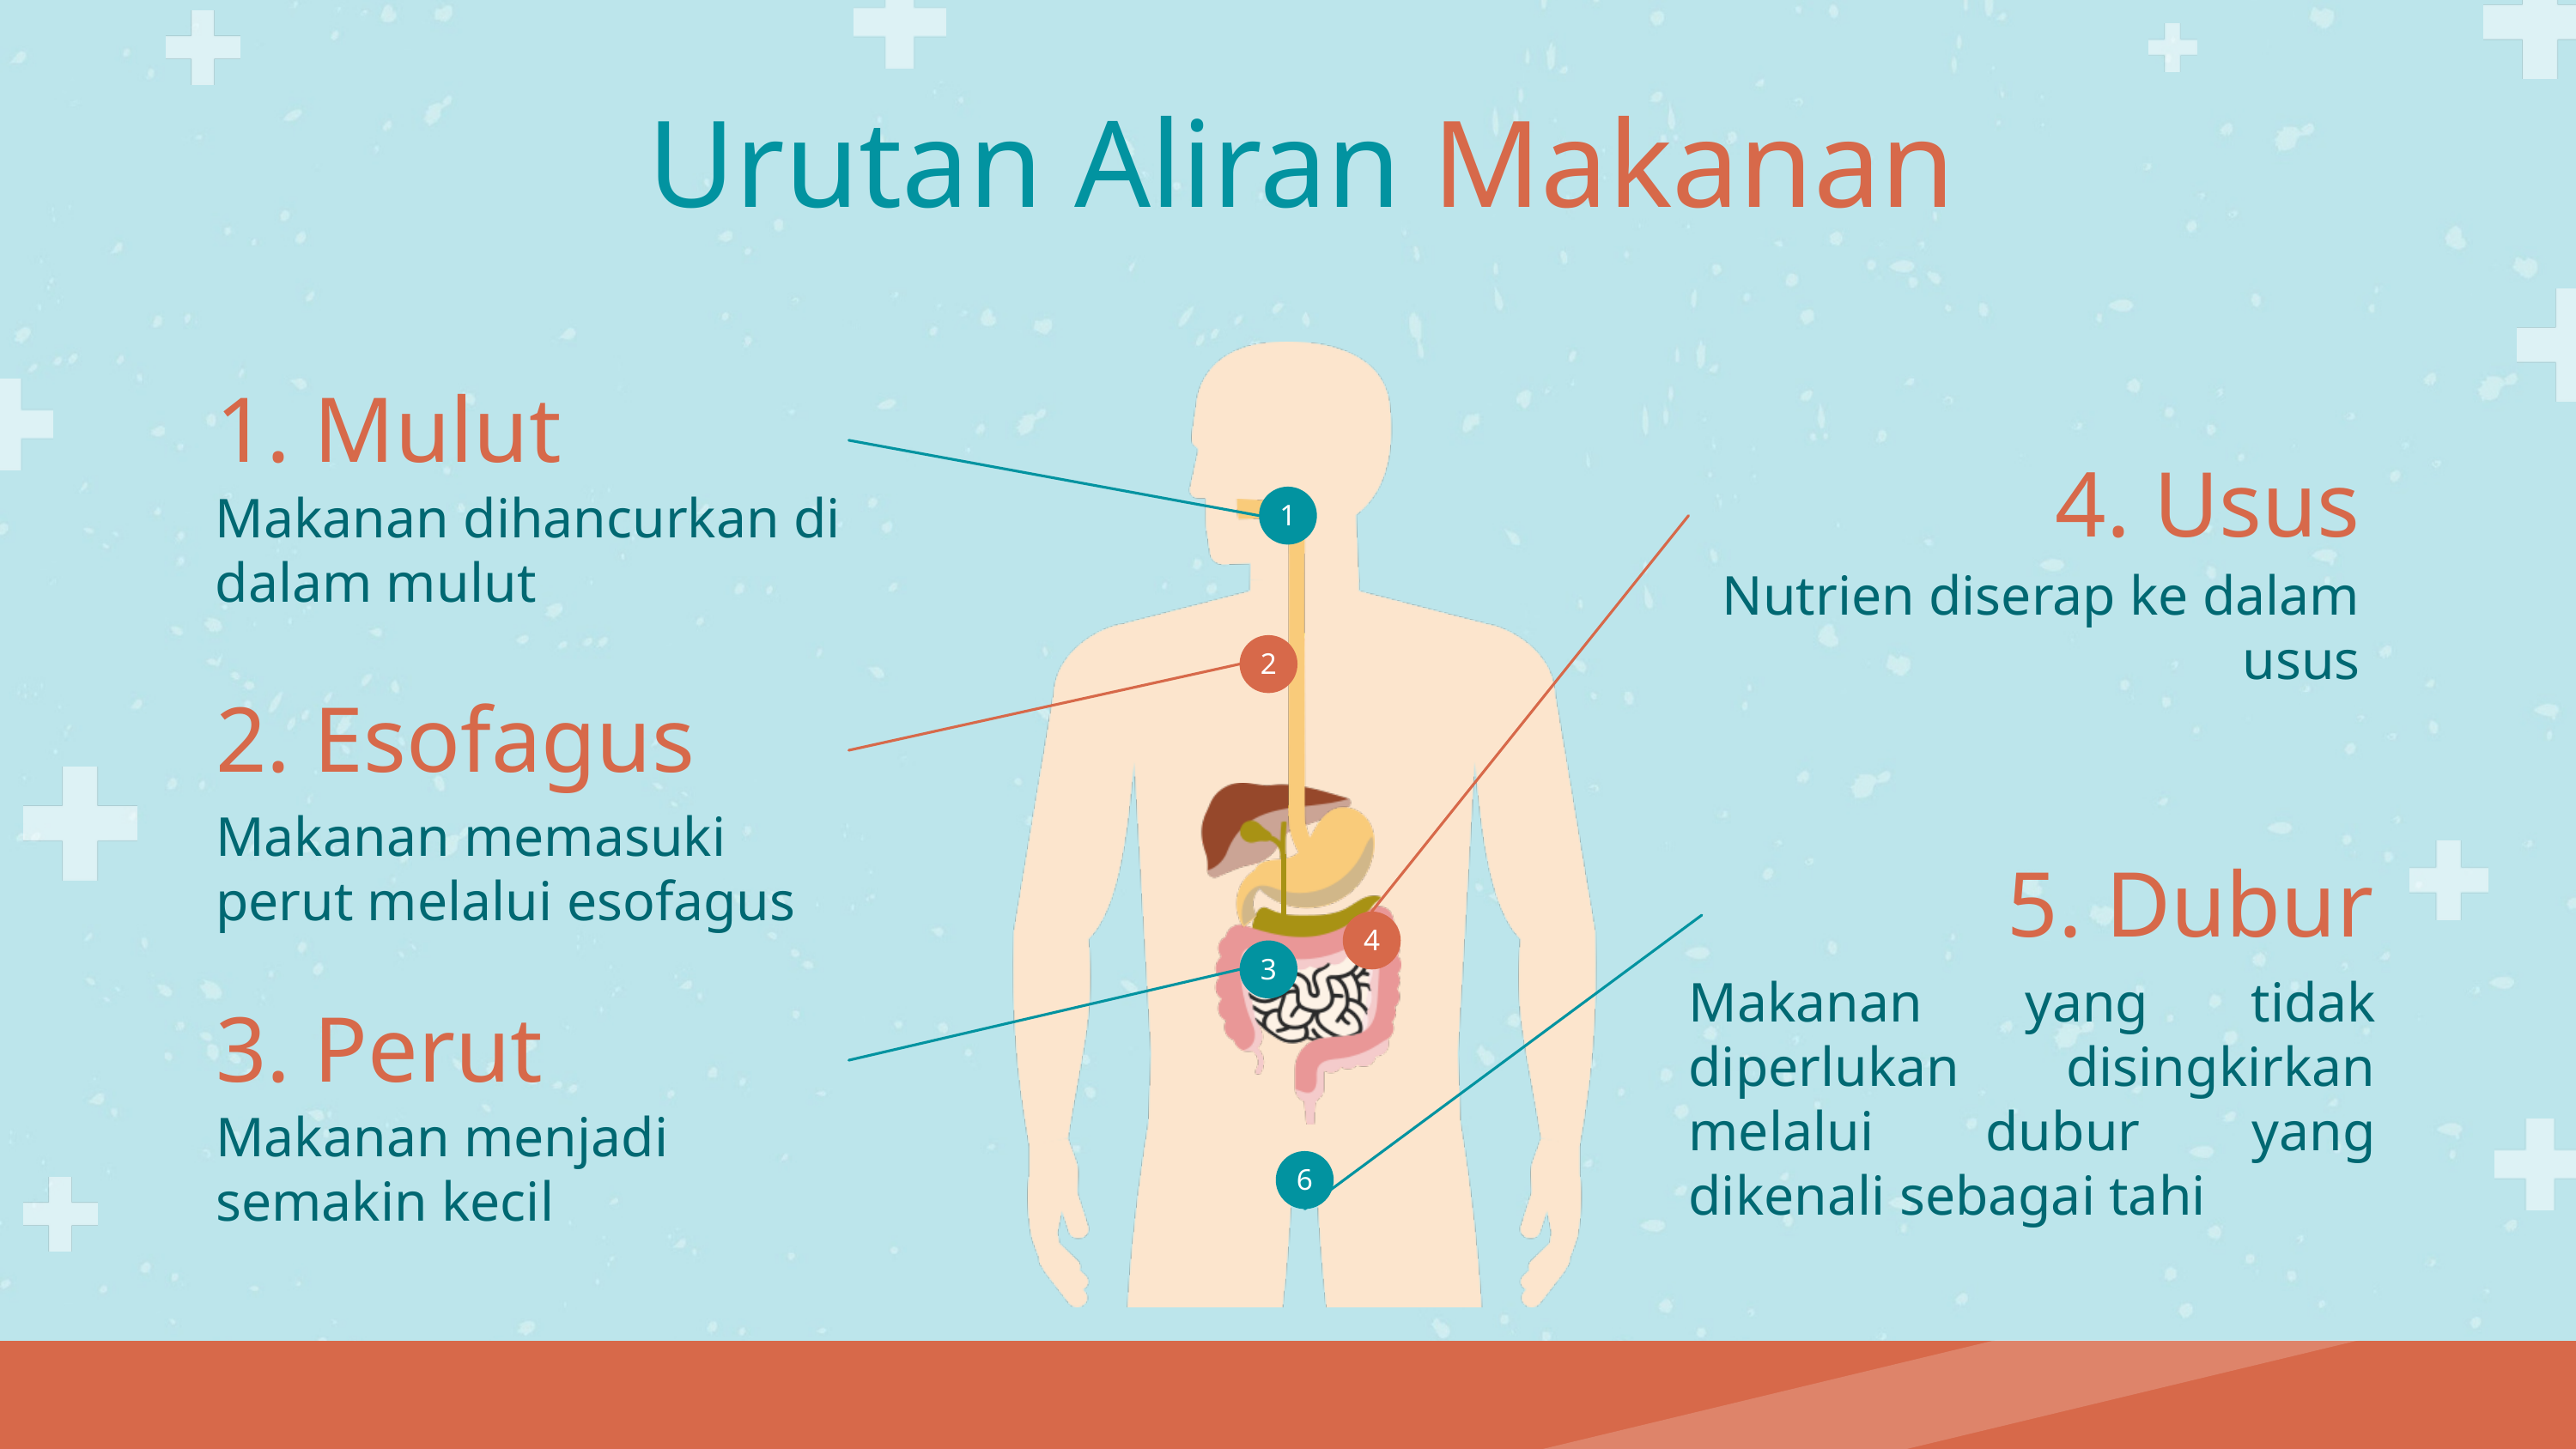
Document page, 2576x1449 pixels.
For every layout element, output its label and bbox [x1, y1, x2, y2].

text_box [1239, 634, 1298, 694]
text_box [0, 1340, 1524, 1449]
text_box [1275, 1150, 1334, 1210]
picture [0, 0, 2576, 1340]
text_box [2362, 1340, 2576, 1449]
text_box [1239, 940, 1298, 999]
text_box [1258, 486, 1317, 545]
text_box [1342, 911, 1401, 970]
text_box [1280, 854, 1287, 928]
text_box [1526, 1339, 2361, 1449]
